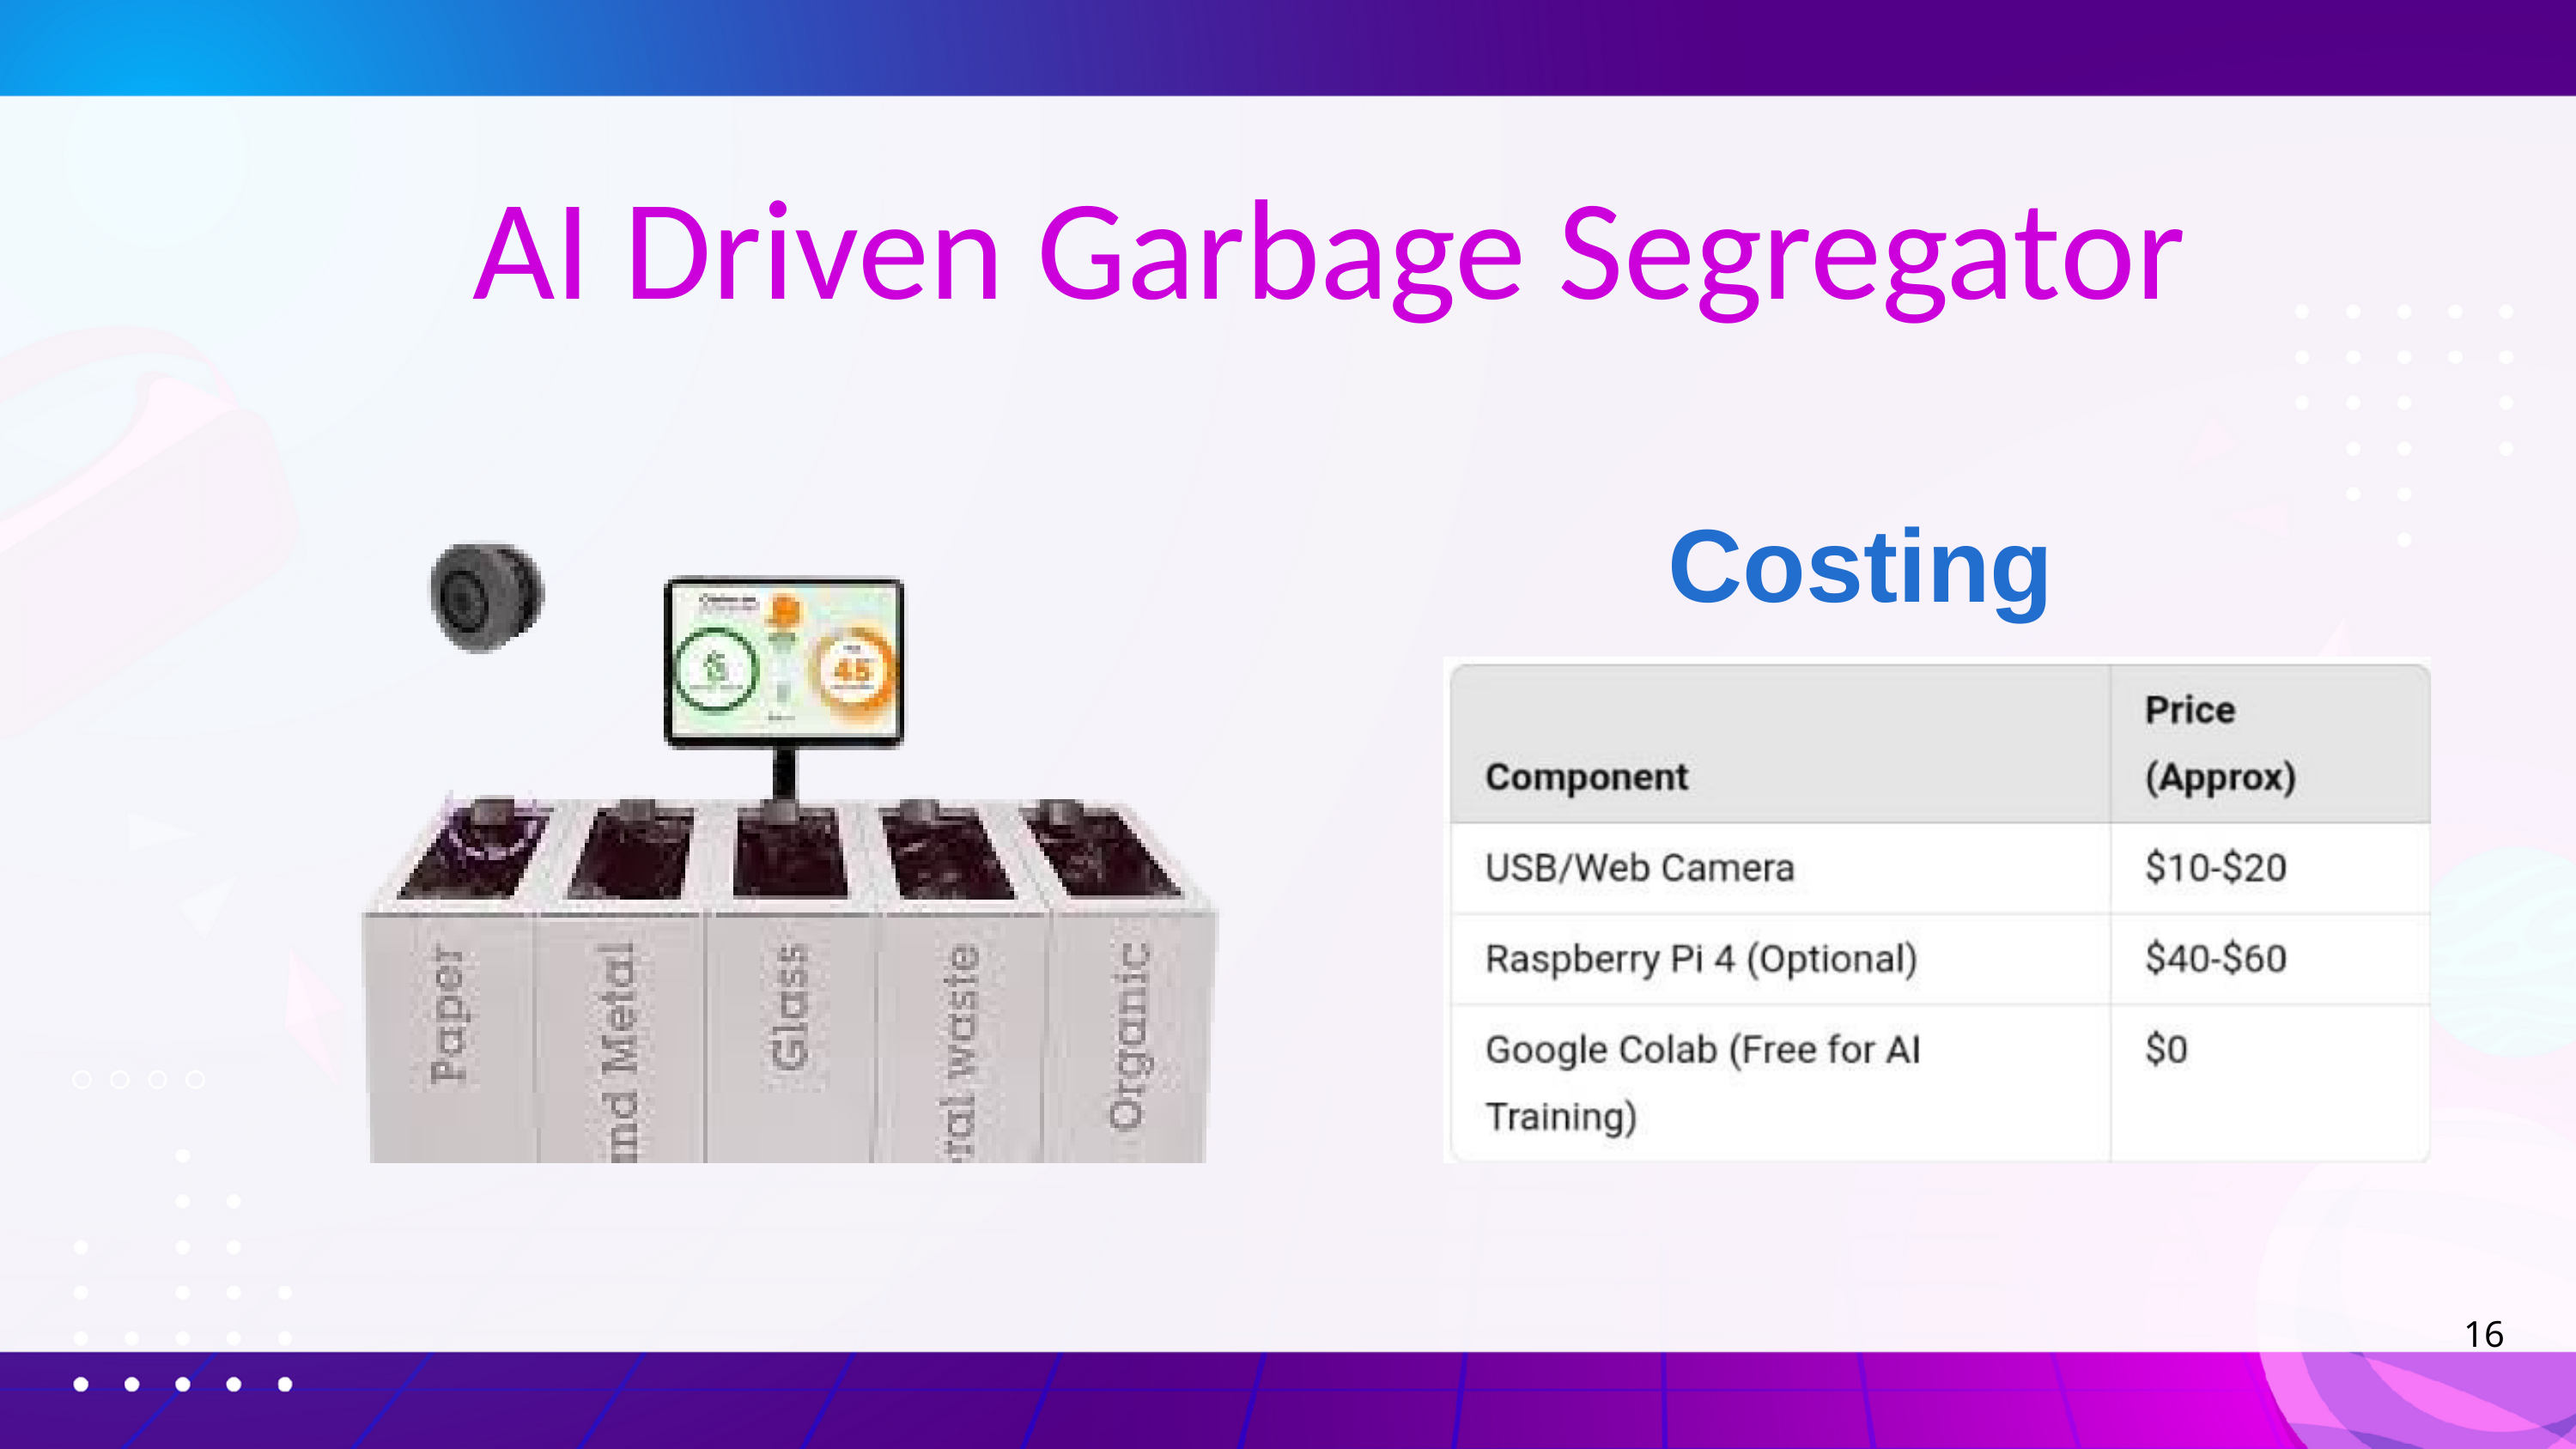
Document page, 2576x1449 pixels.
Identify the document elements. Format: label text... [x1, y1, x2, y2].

text_box [0, 0, 2576, 1449]
text_box 16 [2431, 1294, 2537, 1355]
text_box AI Driven Garbage Segregator [472, 122, 2463, 329]
text_box [130, 427, 1443, 1163]
text_box [1443, 657, 2432, 1163]
text_box Costing [1204, 448, 2518, 623]
